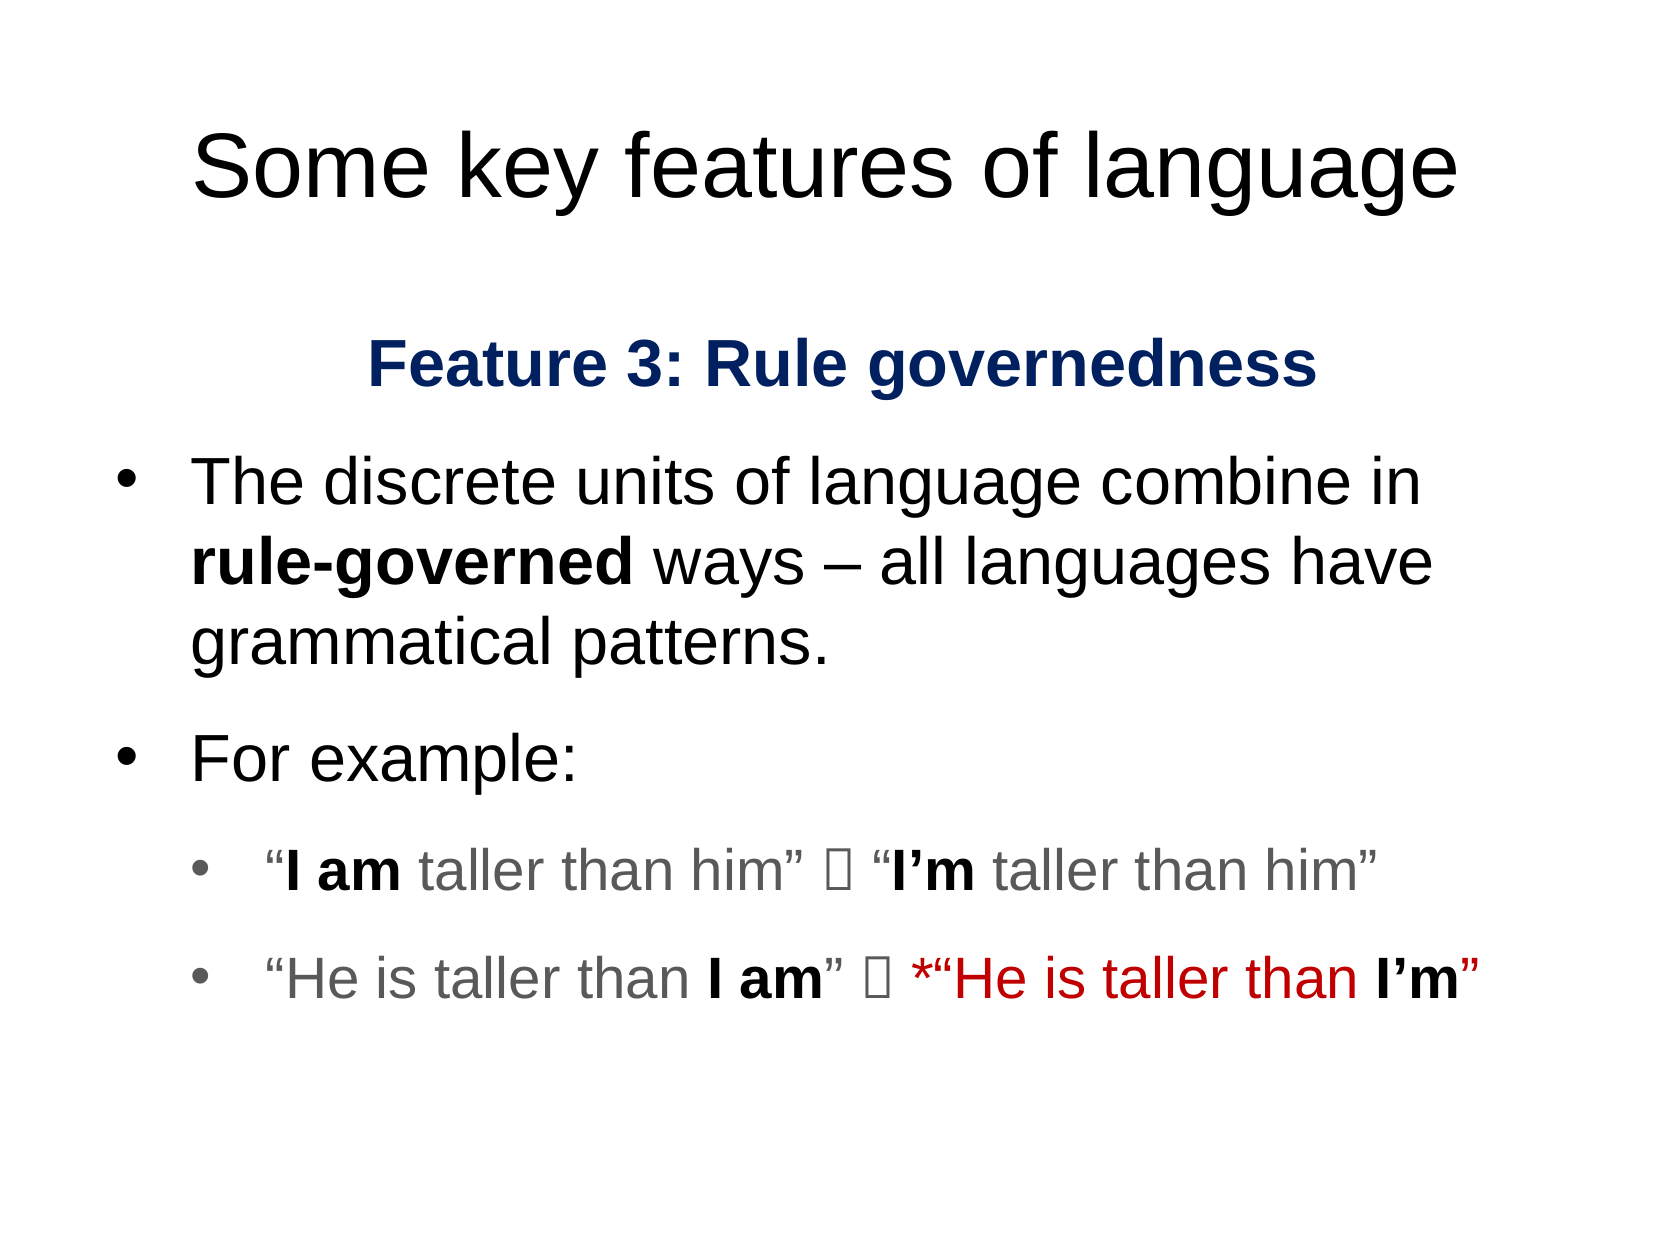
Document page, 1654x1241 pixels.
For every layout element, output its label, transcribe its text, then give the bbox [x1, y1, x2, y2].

text_box Some key features of language [82, 57, 1571, 265]
text_box Feature 3: Rule governedness The discrete units of language combine in rule-governed ways – all languages have grammatical patterns. For example: “I am taller than him”  “I’m taller than him” “He is taller than I am”  *“He is taller than I’m” [115, 320, 1571, 483]
